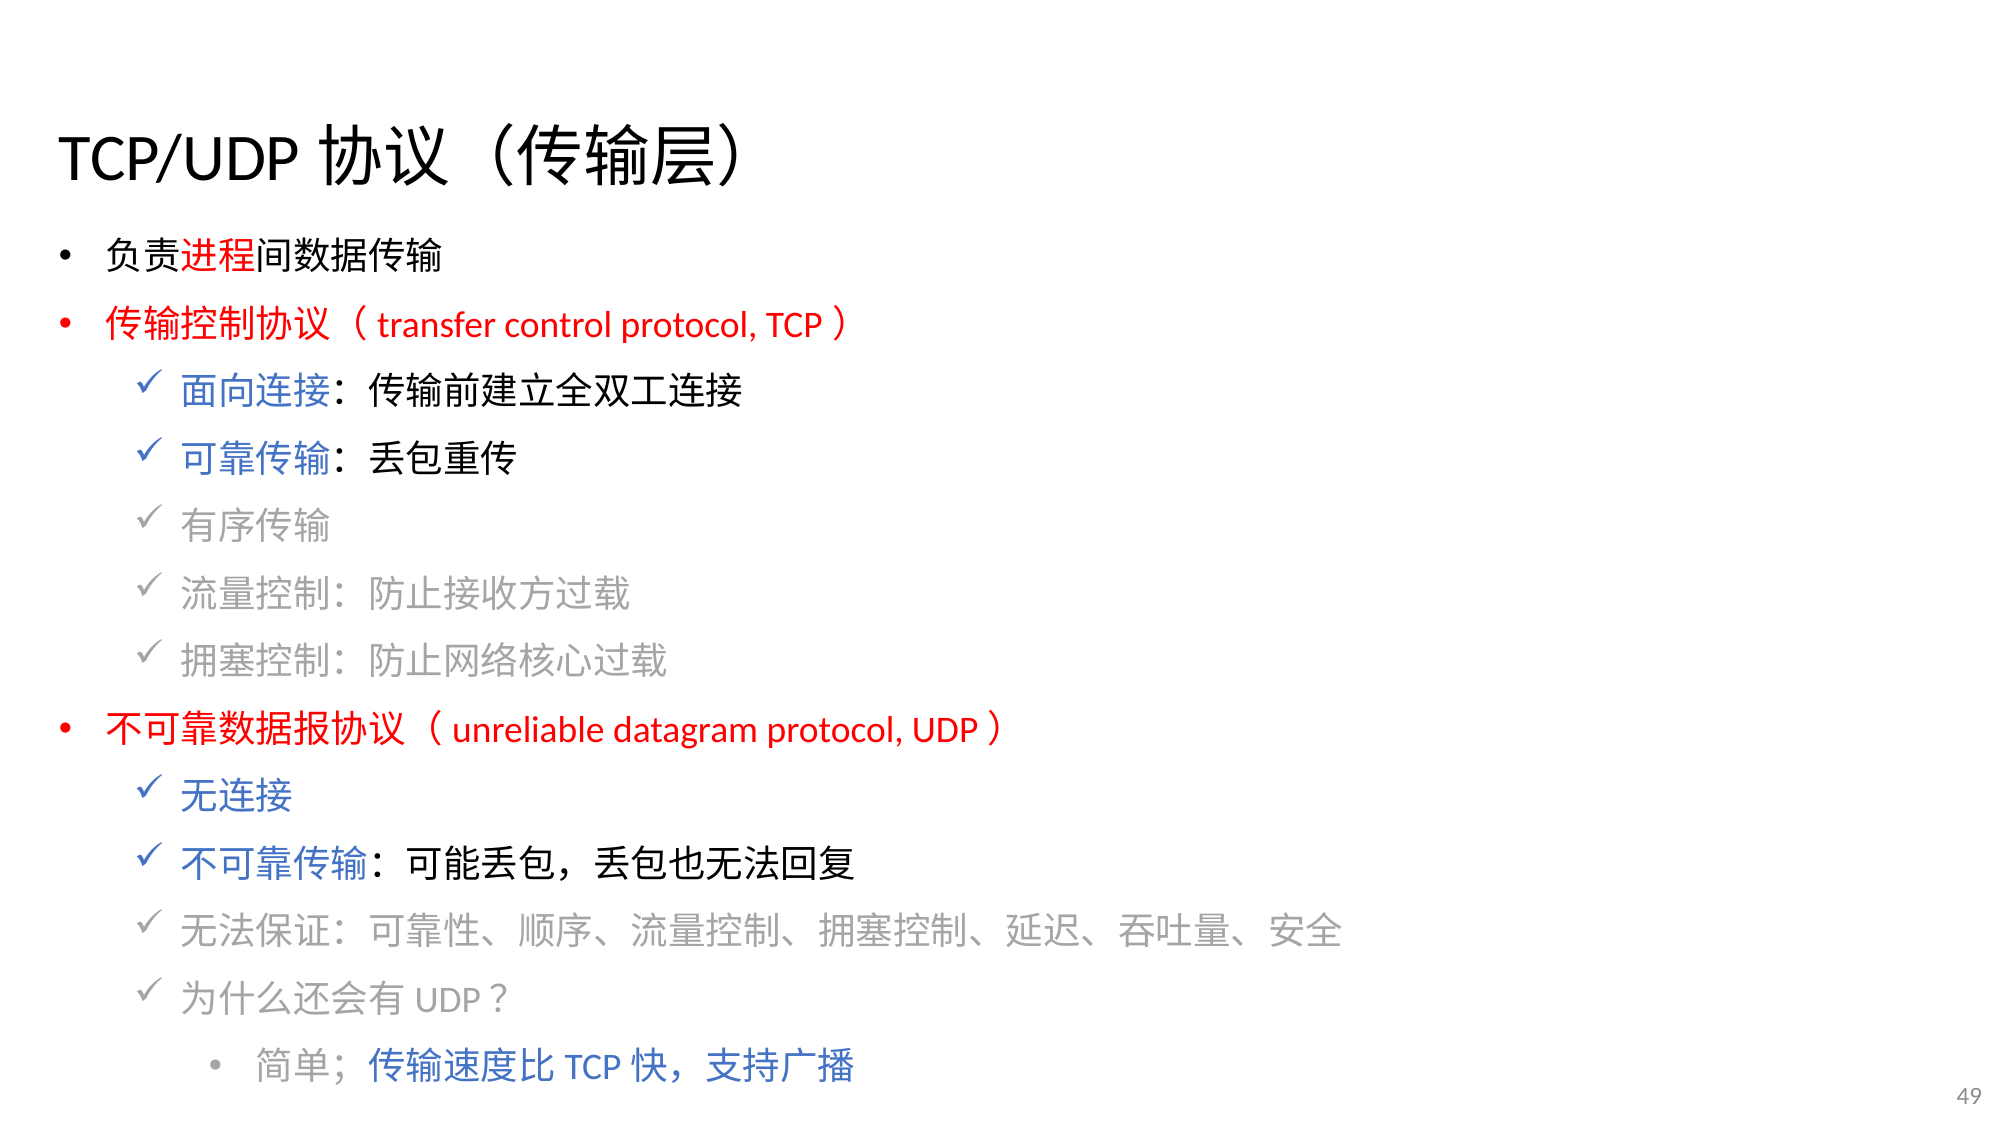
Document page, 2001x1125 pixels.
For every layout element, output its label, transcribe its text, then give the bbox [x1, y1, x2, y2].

text_box 负责进程间数据传输 传输控制协议（transfer control protocol, TCP） 面向连接：传输前建立全双工连接 可靠传输：丢包重传 有序传输 流量控制：防止接收方过载 拥塞控制：防止网络核心过载 不可靠数据报协议（unreliable datagram protocol, UDP） 无连接 不可靠传输：可能丢包，丢包也无法回复 无法保证：可靠性、顺序、流量控制、拥塞控制、延迟、吞吐量、安全 为什么还会有UDP？ 简单；传输速度比TCP快，支持广播 [43, 202, 2000, 1125]
text_box TCP/UDP协议（传输层） [43, 106, 1365, 201]
